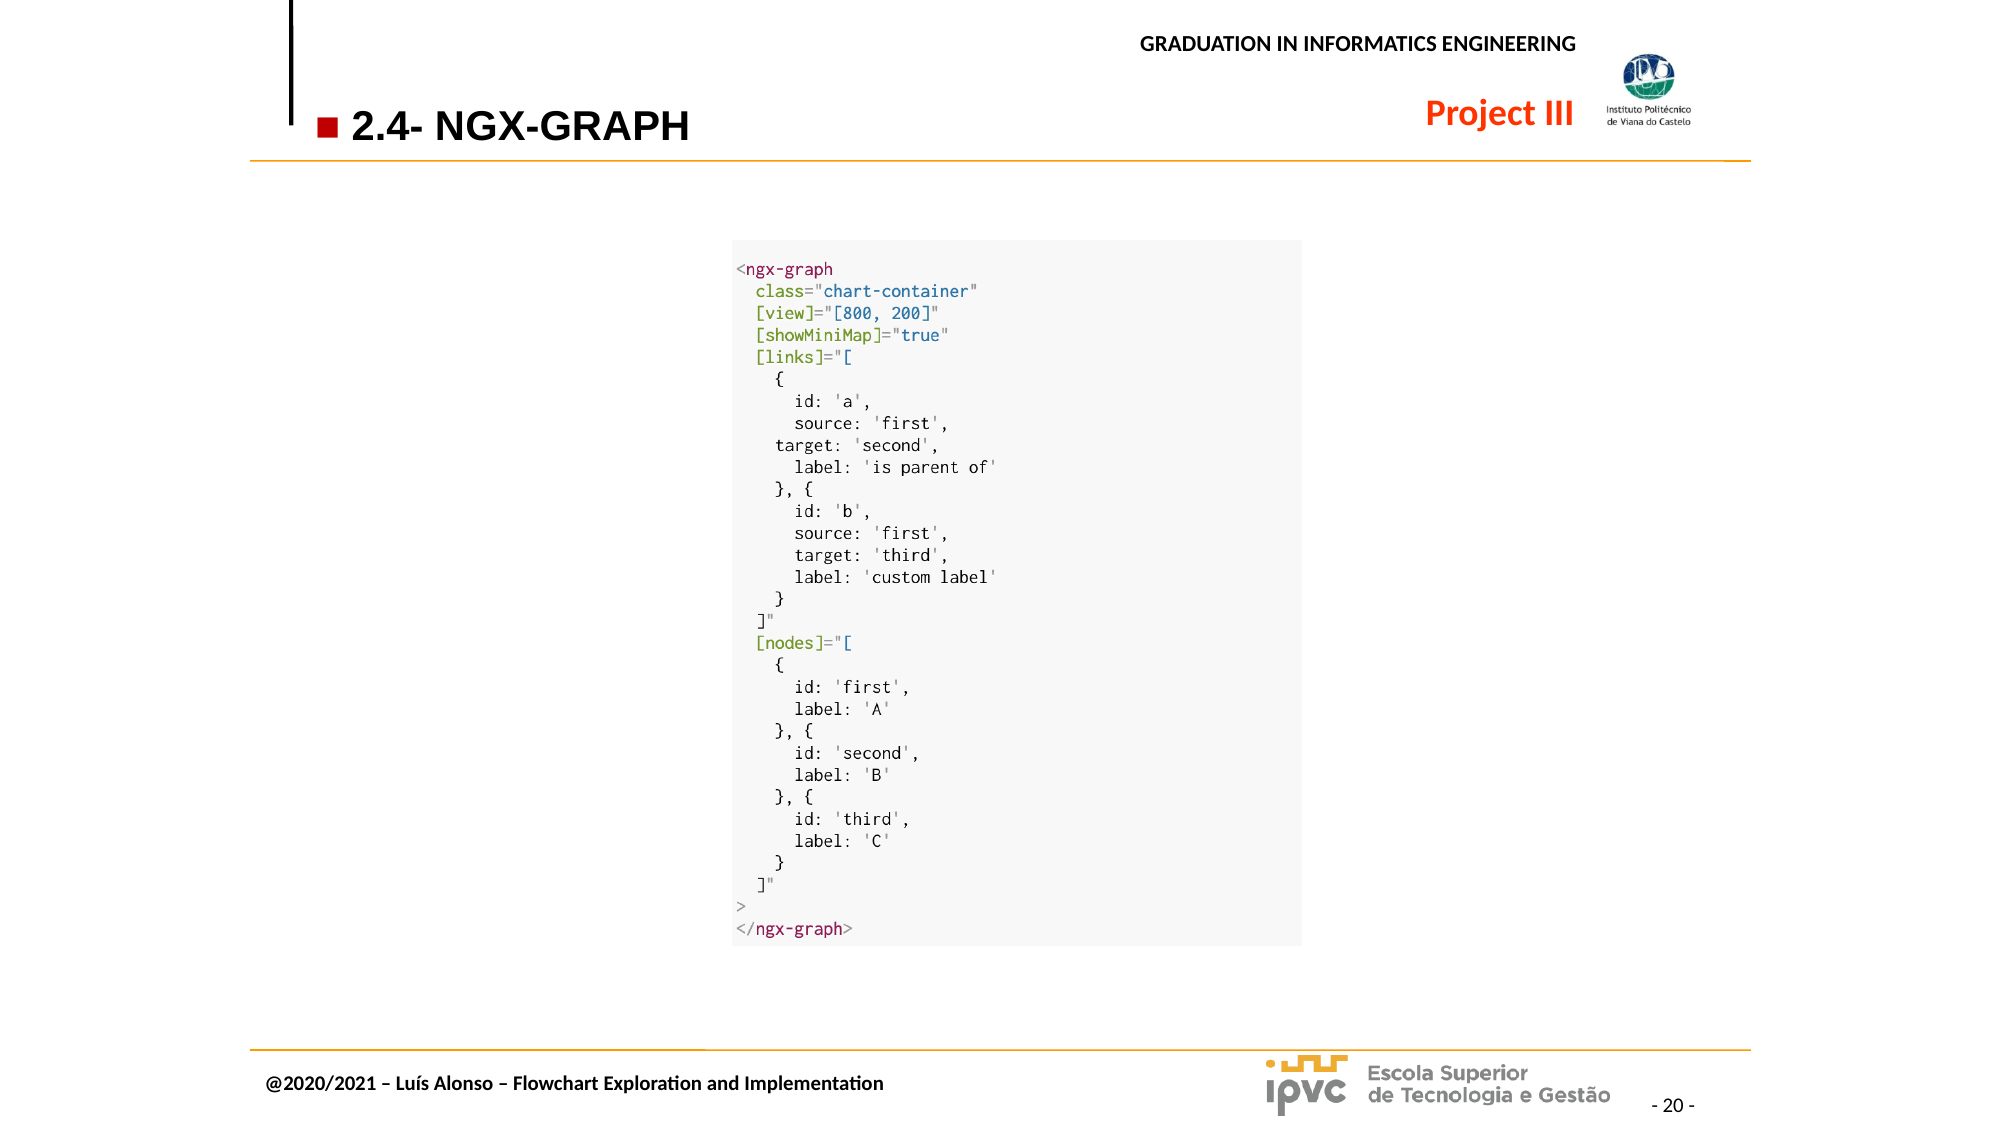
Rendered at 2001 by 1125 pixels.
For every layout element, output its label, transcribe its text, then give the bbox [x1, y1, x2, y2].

text_box Graduation IN Informatics engineering [1016, 21, 1592, 64]
text_box [292, 7, 1438, 58]
picture [1266, 1055, 1610, 1116]
text_box [1609, 1032, 1746, 1082]
text_box ■ 2.4- NGX-GRAPH [300, 91, 1446, 157]
picture [731, 240, 1302, 946]
text_box - 20 - [1596, 1082, 1750, 1125]
text_box Project III [1411, 80, 1590, 141]
picture [1599, 37, 1699, 149]
text_box @2020/2021 – Luís Alonso – Flowchart Exploration and Implementation [249, 1049, 1138, 1103]
